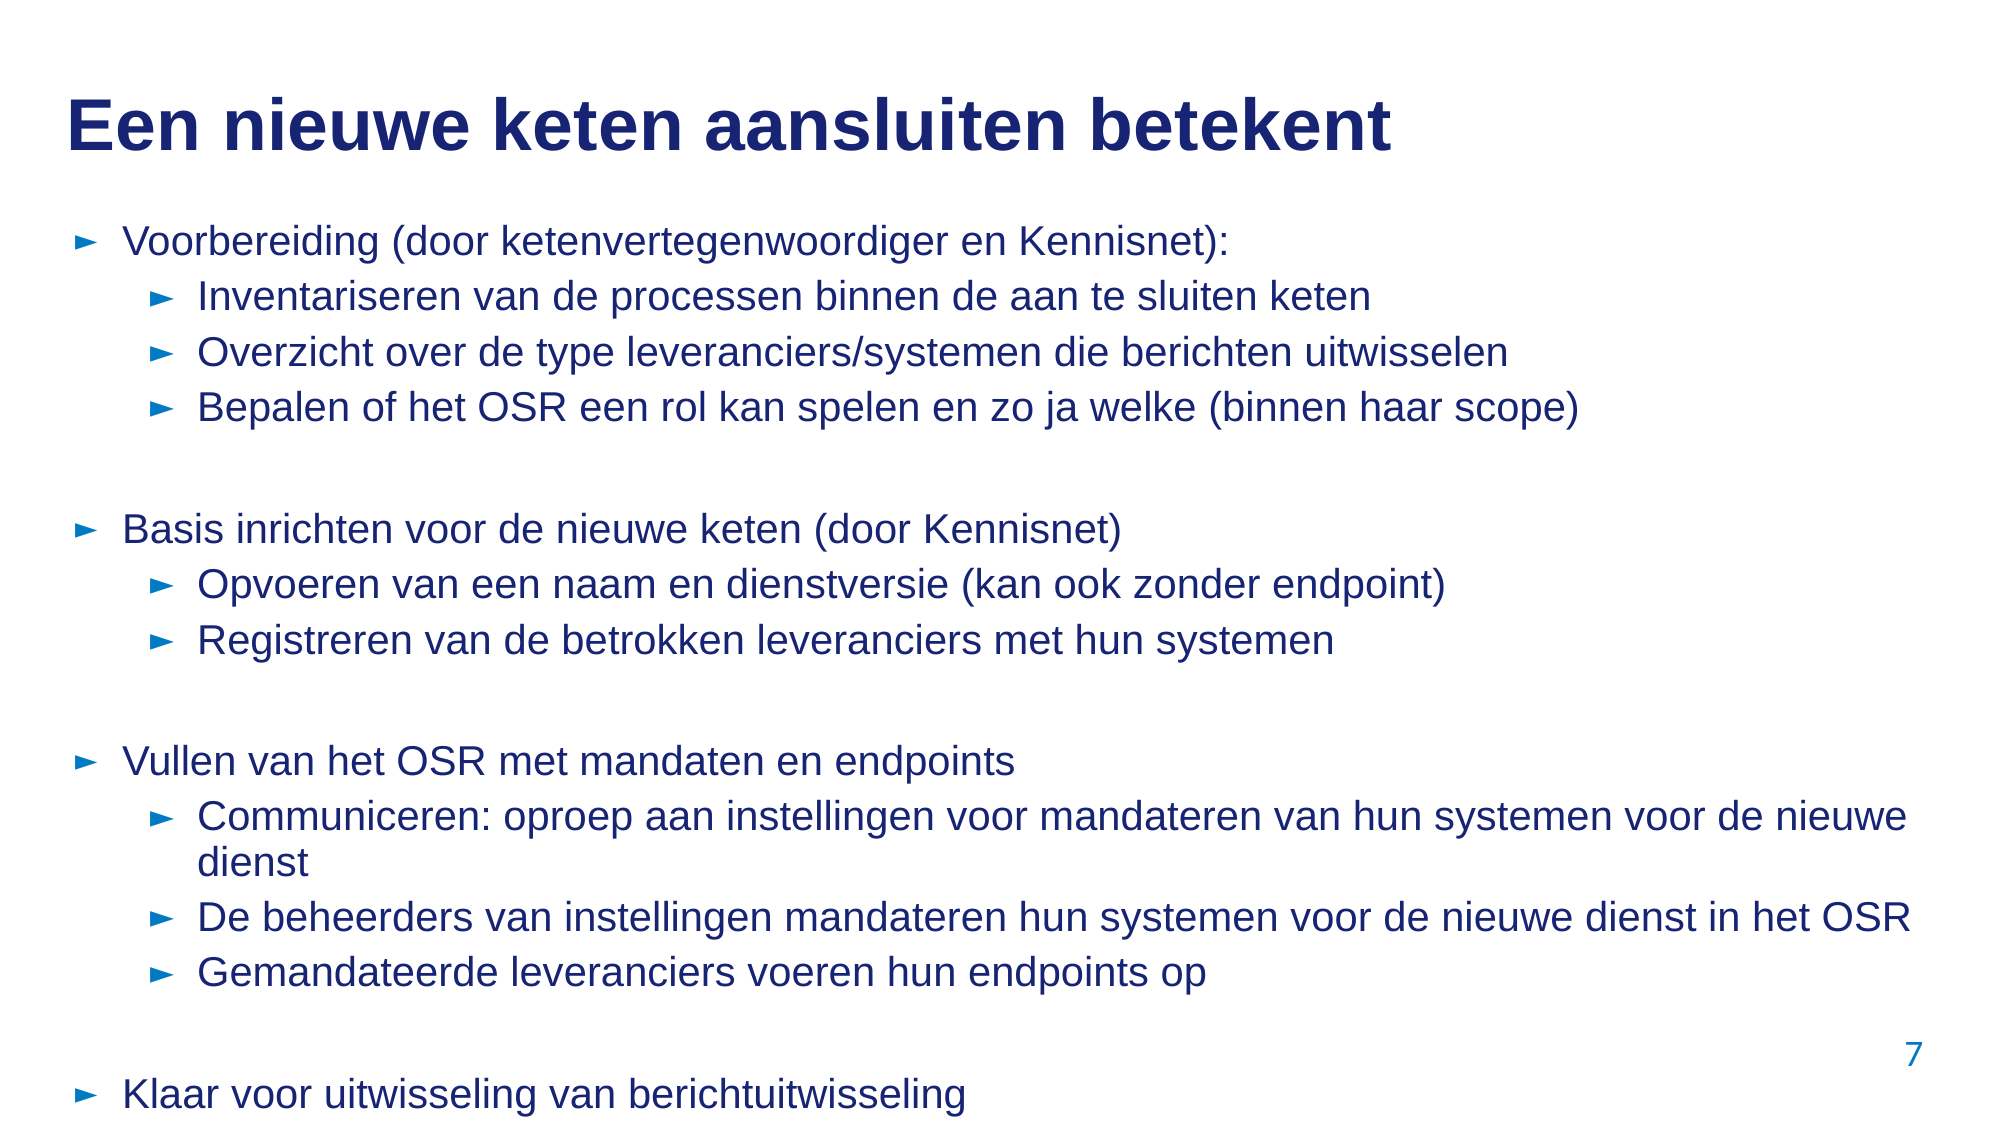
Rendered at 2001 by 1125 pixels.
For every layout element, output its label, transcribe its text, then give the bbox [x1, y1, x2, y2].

list Voorbereiding (door ketenvertegenwoordiger en Kennisnet): Inventariseren van de processen binnen de aan te sluiten keten Overzicht over de type leveranciers/systemen die berichten uitwisselen Bepalen of het OSR een rol kan spelen en zo ja welke (binnen haar scope) Basis inrichten voor de nieuwe keten (door Kennisnet) Opvoeren van een naam en dienstversie (kan ook zonder endpoint) Registreren van de betrokken leveranciers met hun systemen Vullen van het OSR met mandaten en endpoints Communiceren: oproep aan instellingen voor mandateren van hun systemen voor de nieuwe dienst De beheerders van instellingen mandateren hun systemen voor de nieuwe dienst in het OSR Gemandateerde leveranciers voeren hun endpoints op Klaar voor uitwisseling van berichtuitwisseling [60, 211, 1956, 1125]
text_box [1258, 213, 1956, 899]
title Een nieuwe keten aansluiten betekent [51, 79, 1914, 175]
